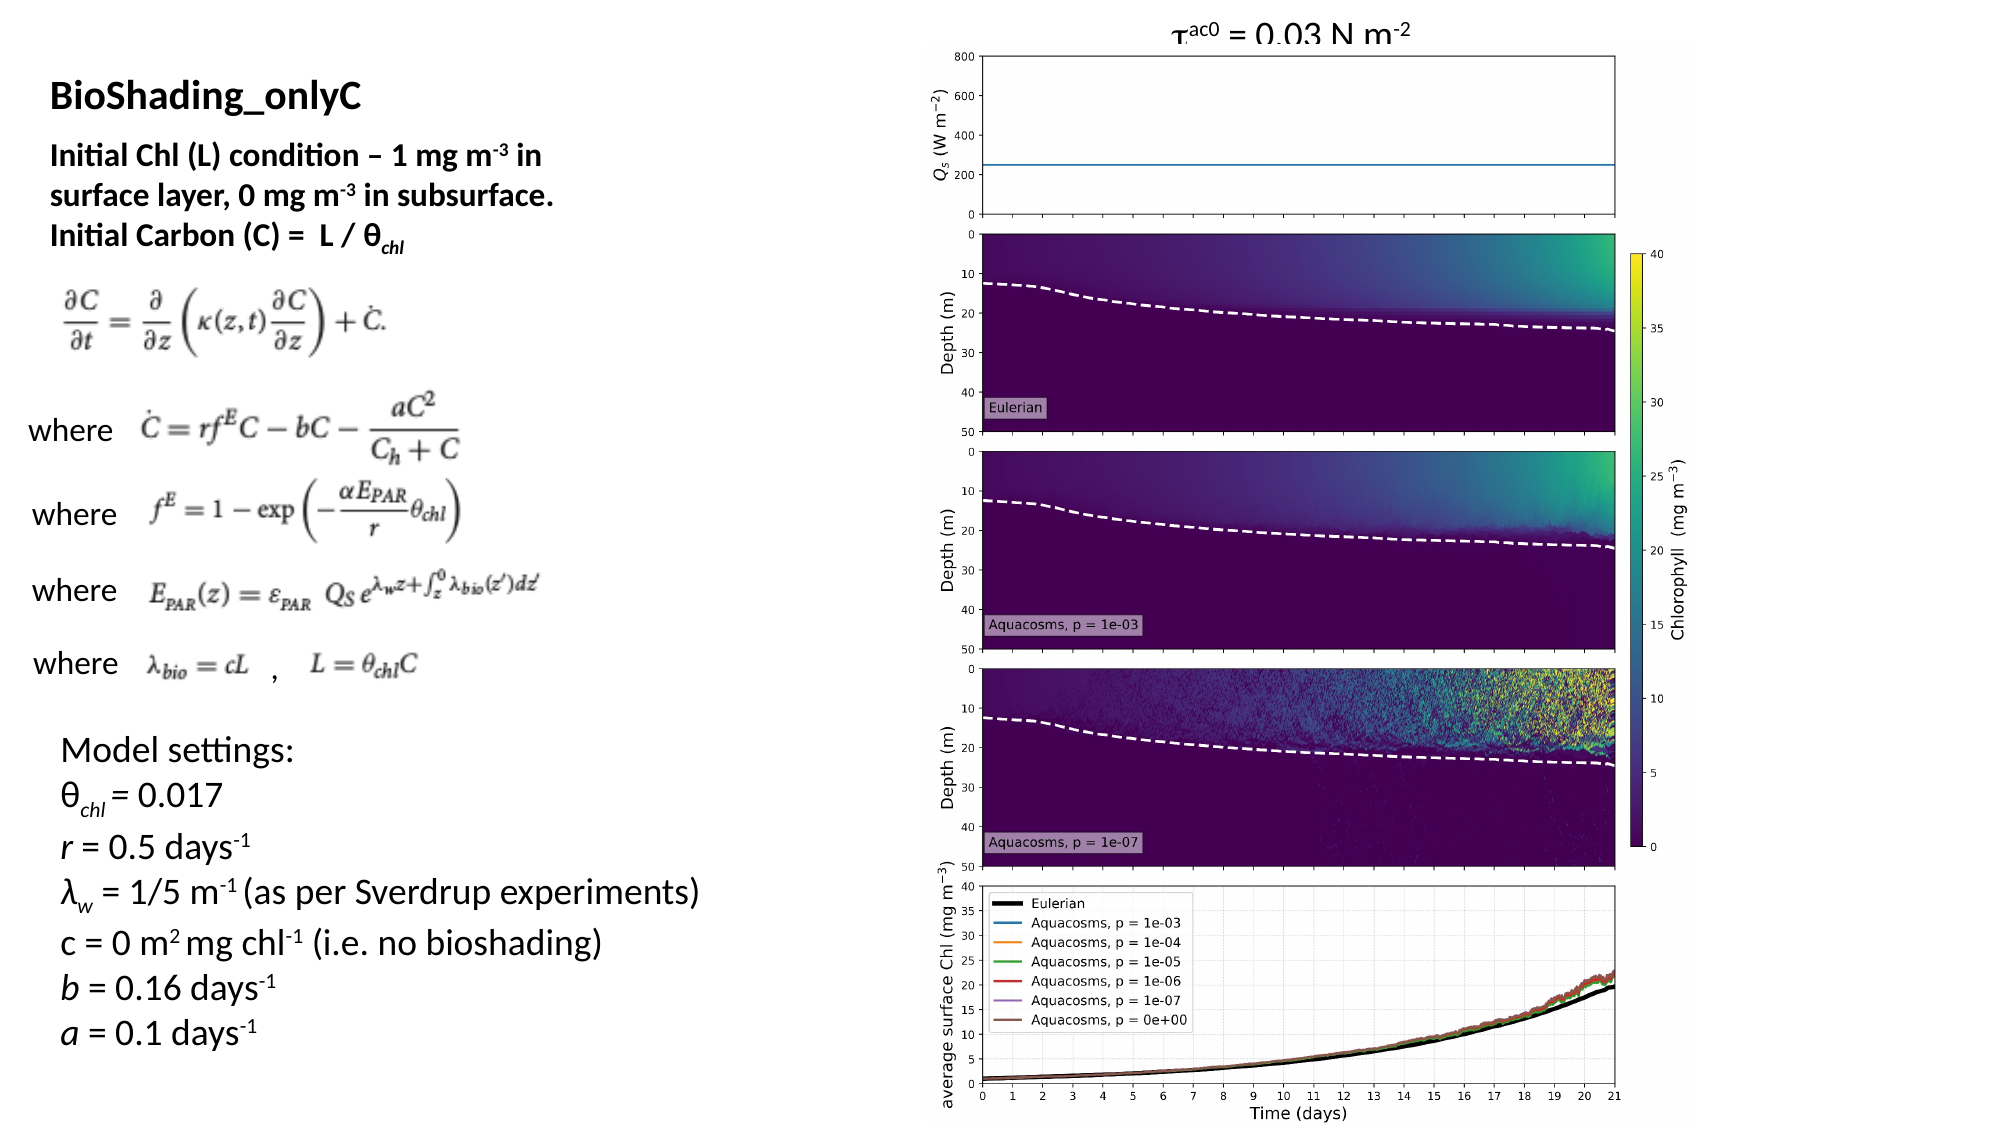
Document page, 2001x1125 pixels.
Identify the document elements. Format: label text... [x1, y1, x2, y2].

text_box ac0 = 0.03 N m-2 [1157, 2, 1427, 44]
text_box BioShading_onlyC [34, 60, 923, 126]
text_box where [13, 400, 128, 456]
text_box , [255, 638, 305, 694]
picture [128, 559, 612, 633]
text_box where [18, 633, 148, 689]
picture [136, 641, 263, 693]
picture [52, 272, 435, 366]
picture [305, 634, 432, 694]
text_box where [17, 560, 128, 615]
picture [128, 381, 541, 550]
text_box Model settings: θchl = 0.017 r = 0.5 days-1 λw = 1/5 m-1 (as per Sverdrup experiments) c = 0 m2 mg chl-1 (i.e. no bioshading) b = 0.16 days-1 a = 0.1 days-1 [60, 635, 702, 1125]
picture [923, 44, 1695, 1125]
text_box where [17, 484, 128, 539]
text_box Initial Chl (L) condition – 1 mg m-3 in surface layer, 0 mg m-3 in subsurface. Initial Carbon (C) = L / θchl [34, 125, 576, 266]
